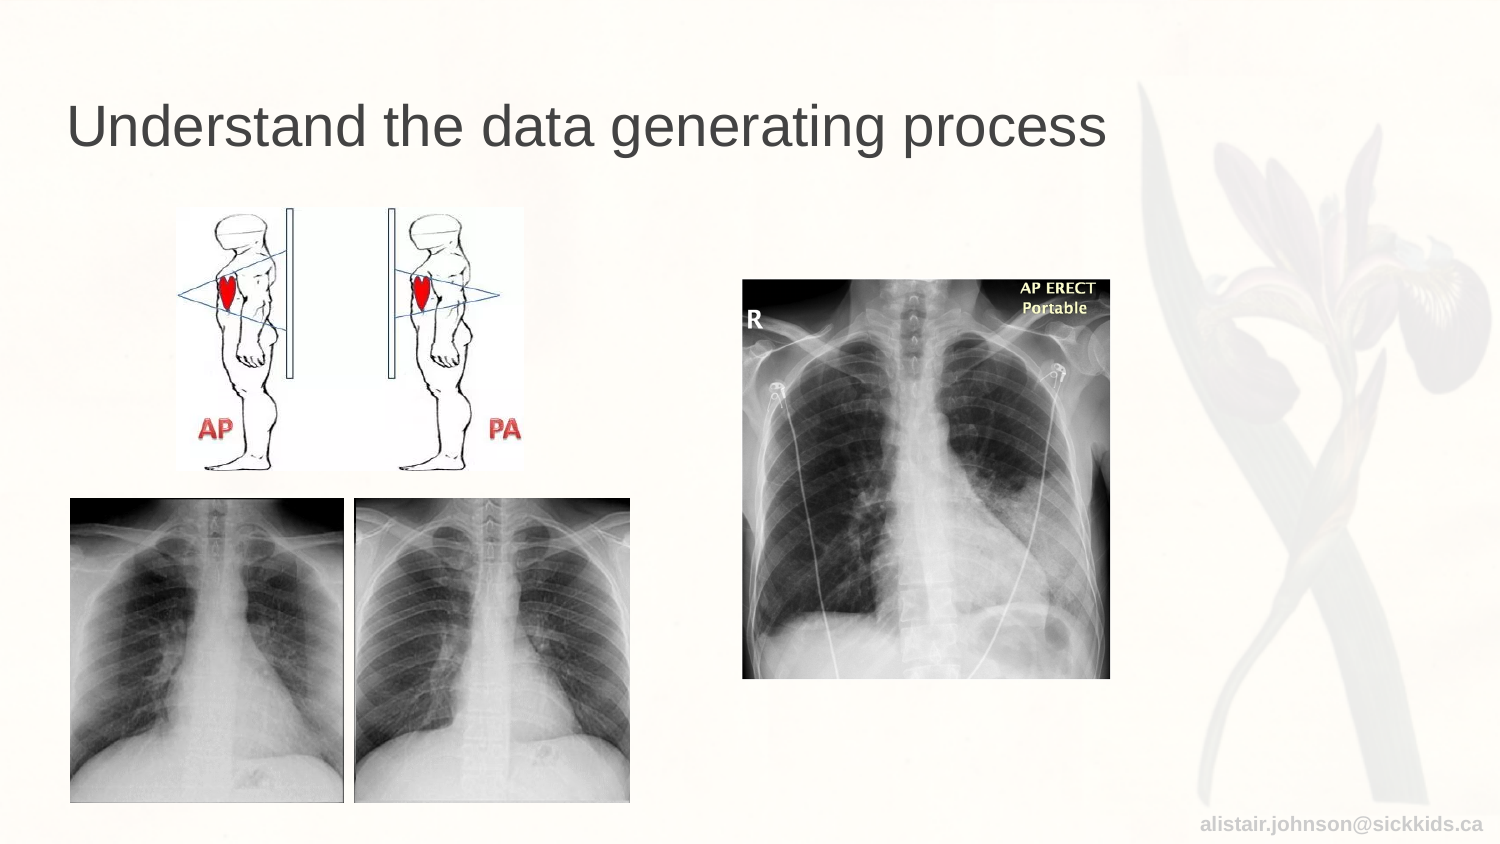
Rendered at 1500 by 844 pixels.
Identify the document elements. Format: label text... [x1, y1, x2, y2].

title Understand the data generating process [51, 72, 1449, 167]
picture [0, 0, 1500, 844]
